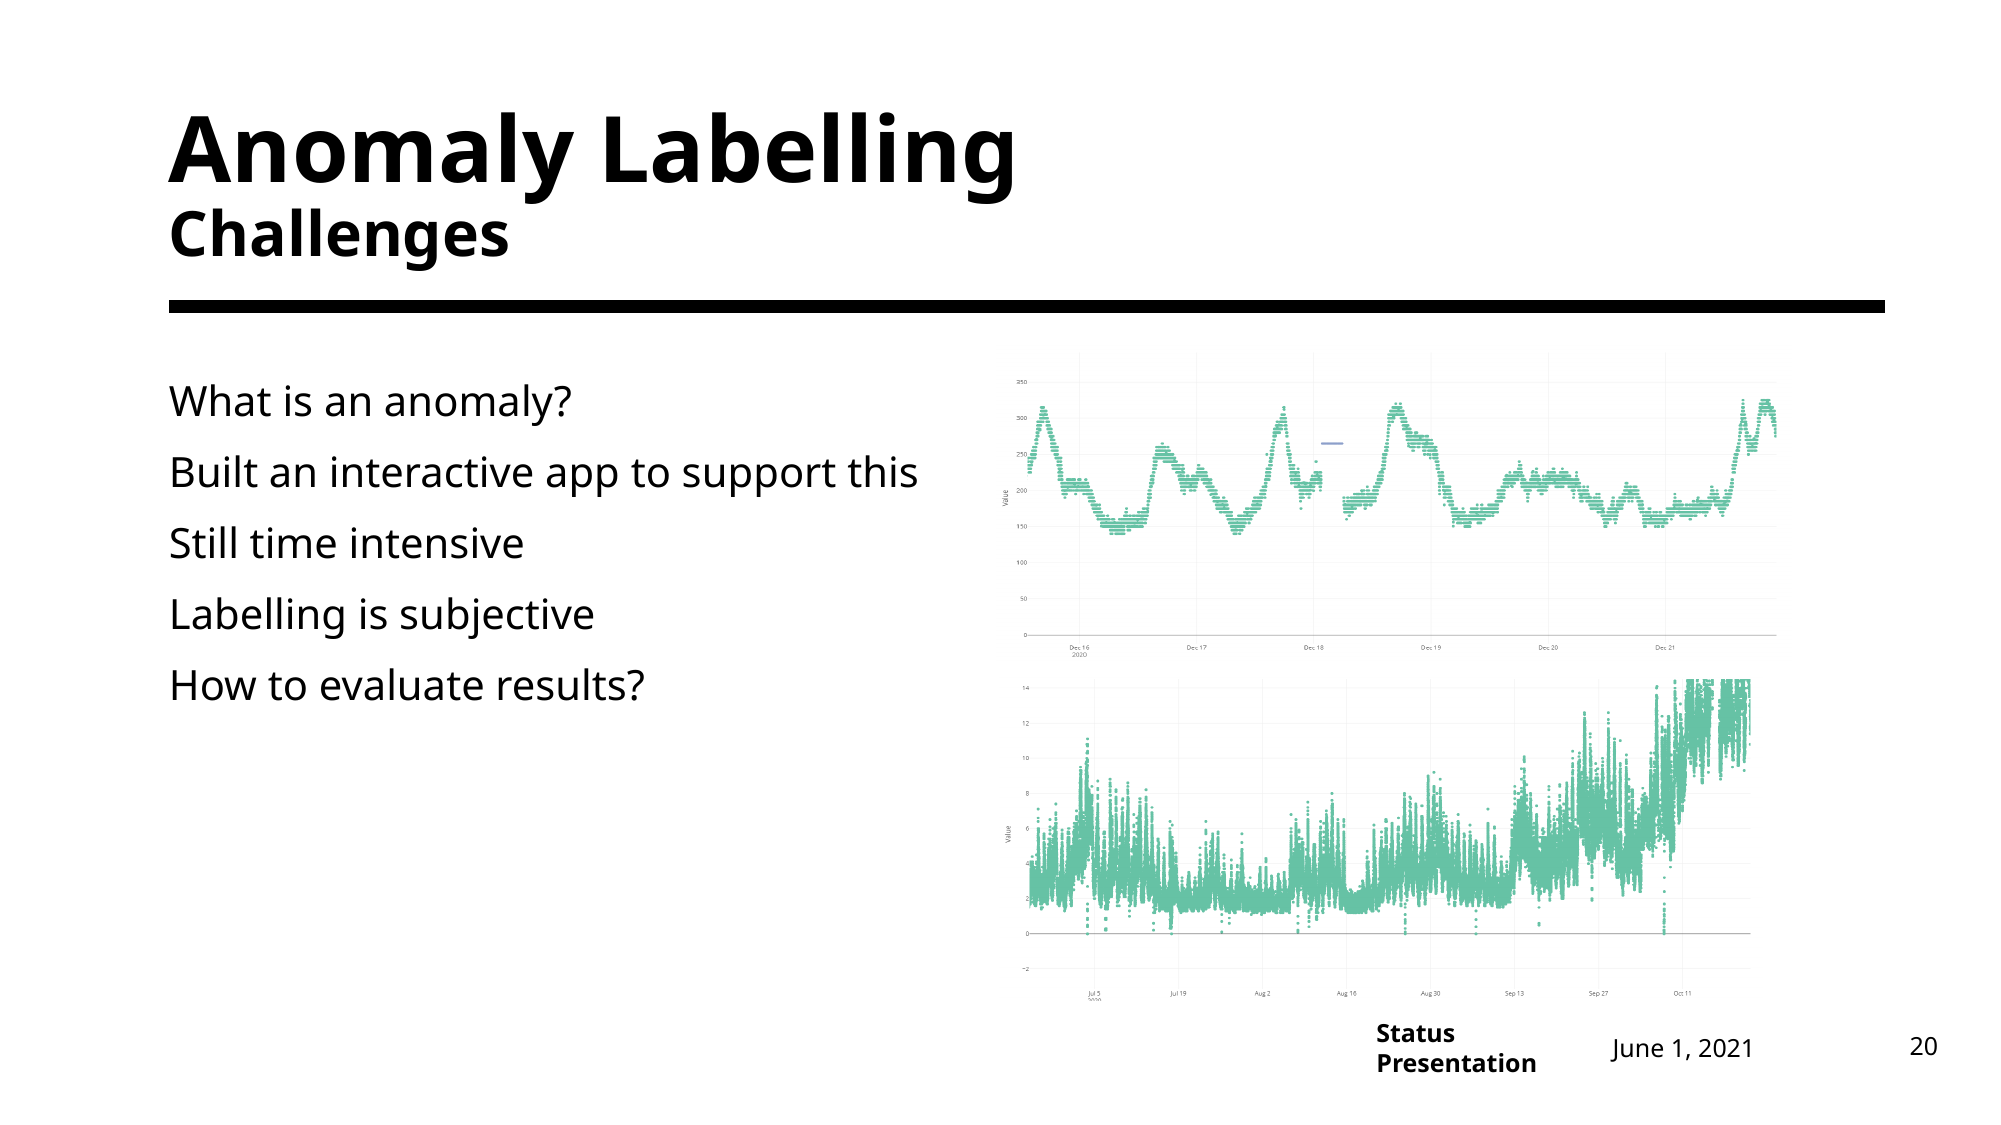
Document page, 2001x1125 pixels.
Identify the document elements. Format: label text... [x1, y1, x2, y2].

picture [995, 341, 1792, 662]
footer Status Presentation [1361, 1032, 1602, 1063]
list What is an anomaly? Built an interactive app to support this Still time intensive Labelling is subjective How to evaluate results? [168, 375, 1602, 961]
title Anomaly Labelling Challenges [168, 62, 1824, 270]
picture [999, 667, 1763, 1001]
slide_number 20 [1885, 1032, 1954, 1063]
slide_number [1612, 1032, 1863, 1063]
